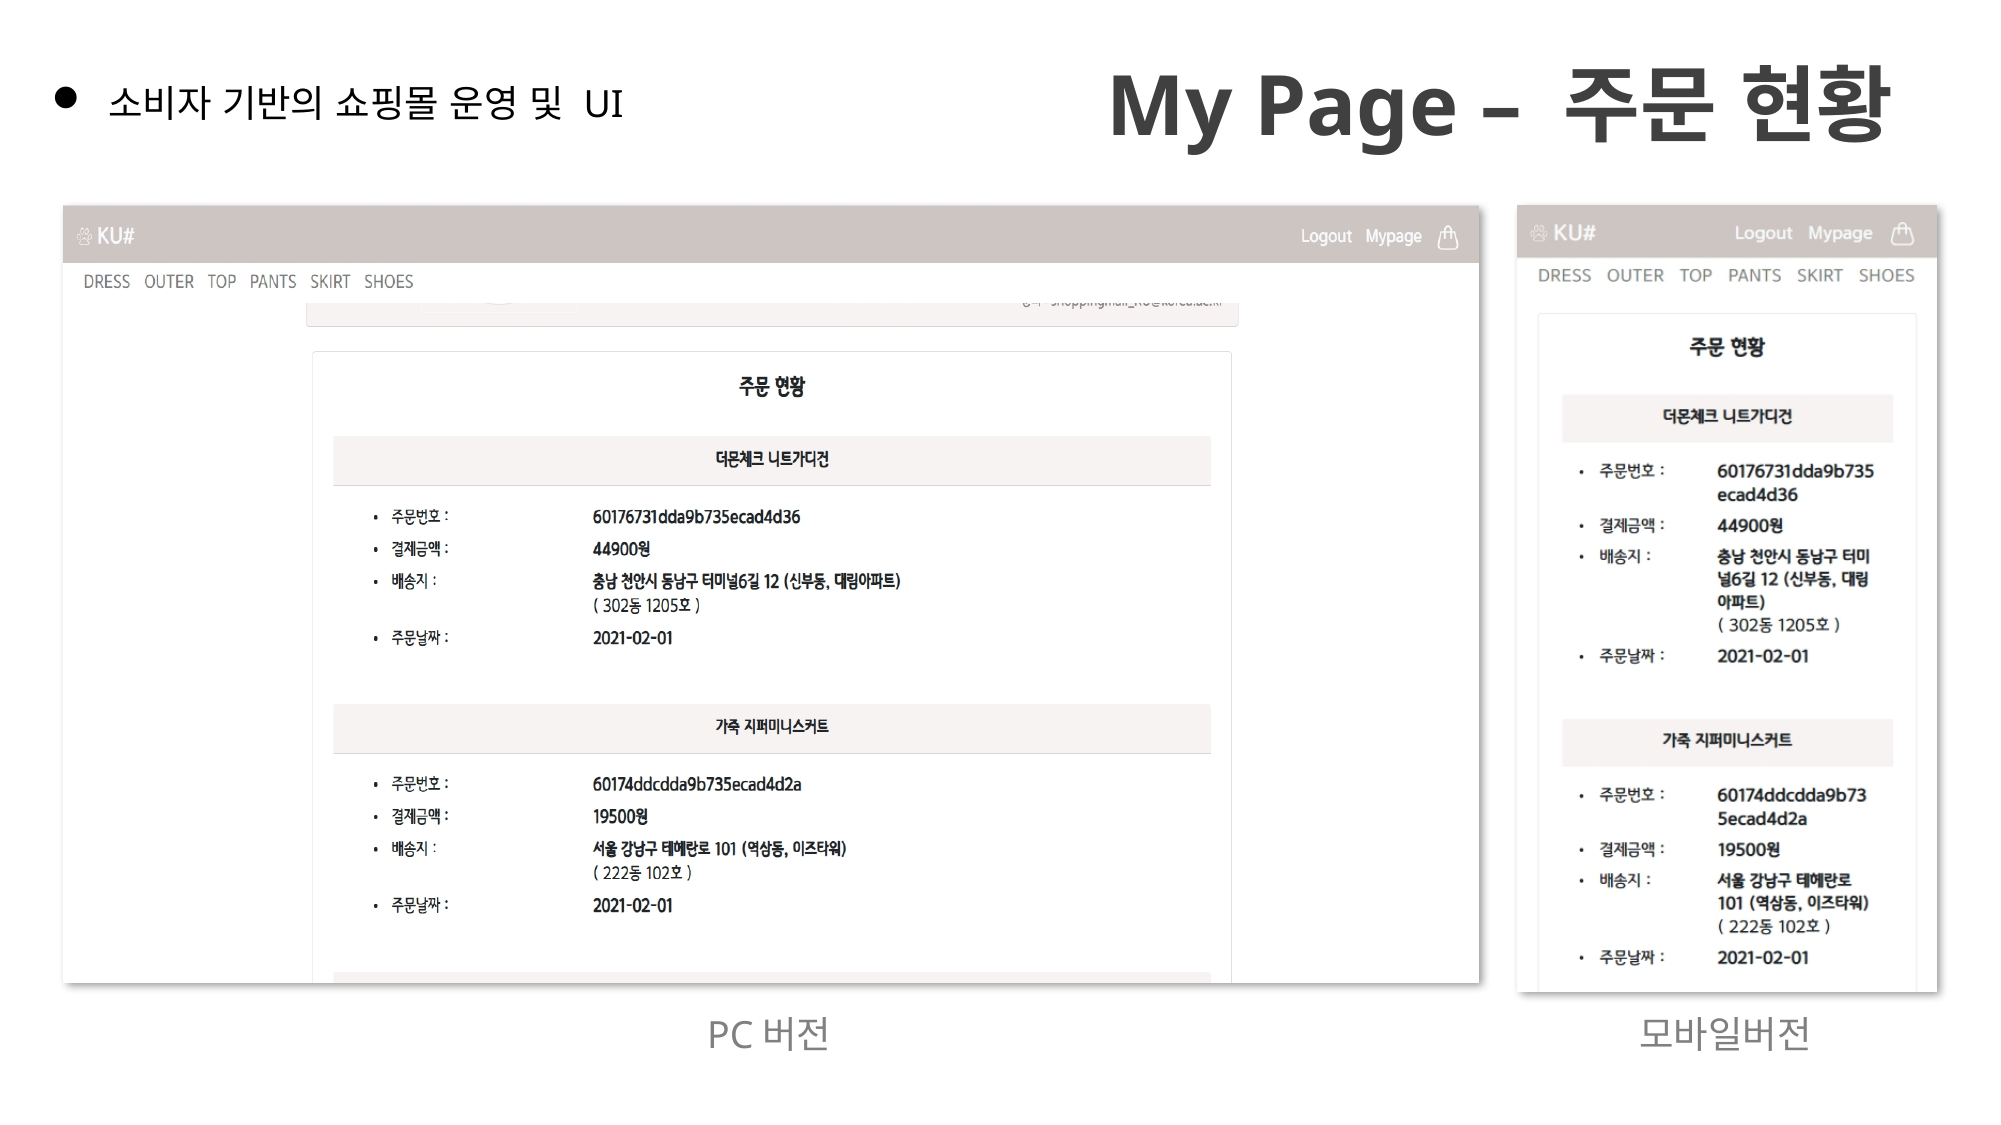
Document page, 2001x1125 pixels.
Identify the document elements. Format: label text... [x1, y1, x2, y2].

text_box PC버전 [692, 1003, 847, 1064]
picture [62, 205, 1479, 983]
text_box My Page – 주문 현황 [1062, 44, 1937, 160]
text_box 모바일버전 [1624, 1003, 1827, 1064]
text_box 소비자 기반의 쇼핑몰 운영 및 UI [37, 72, 649, 133]
picture [1517, 205, 1937, 992]
